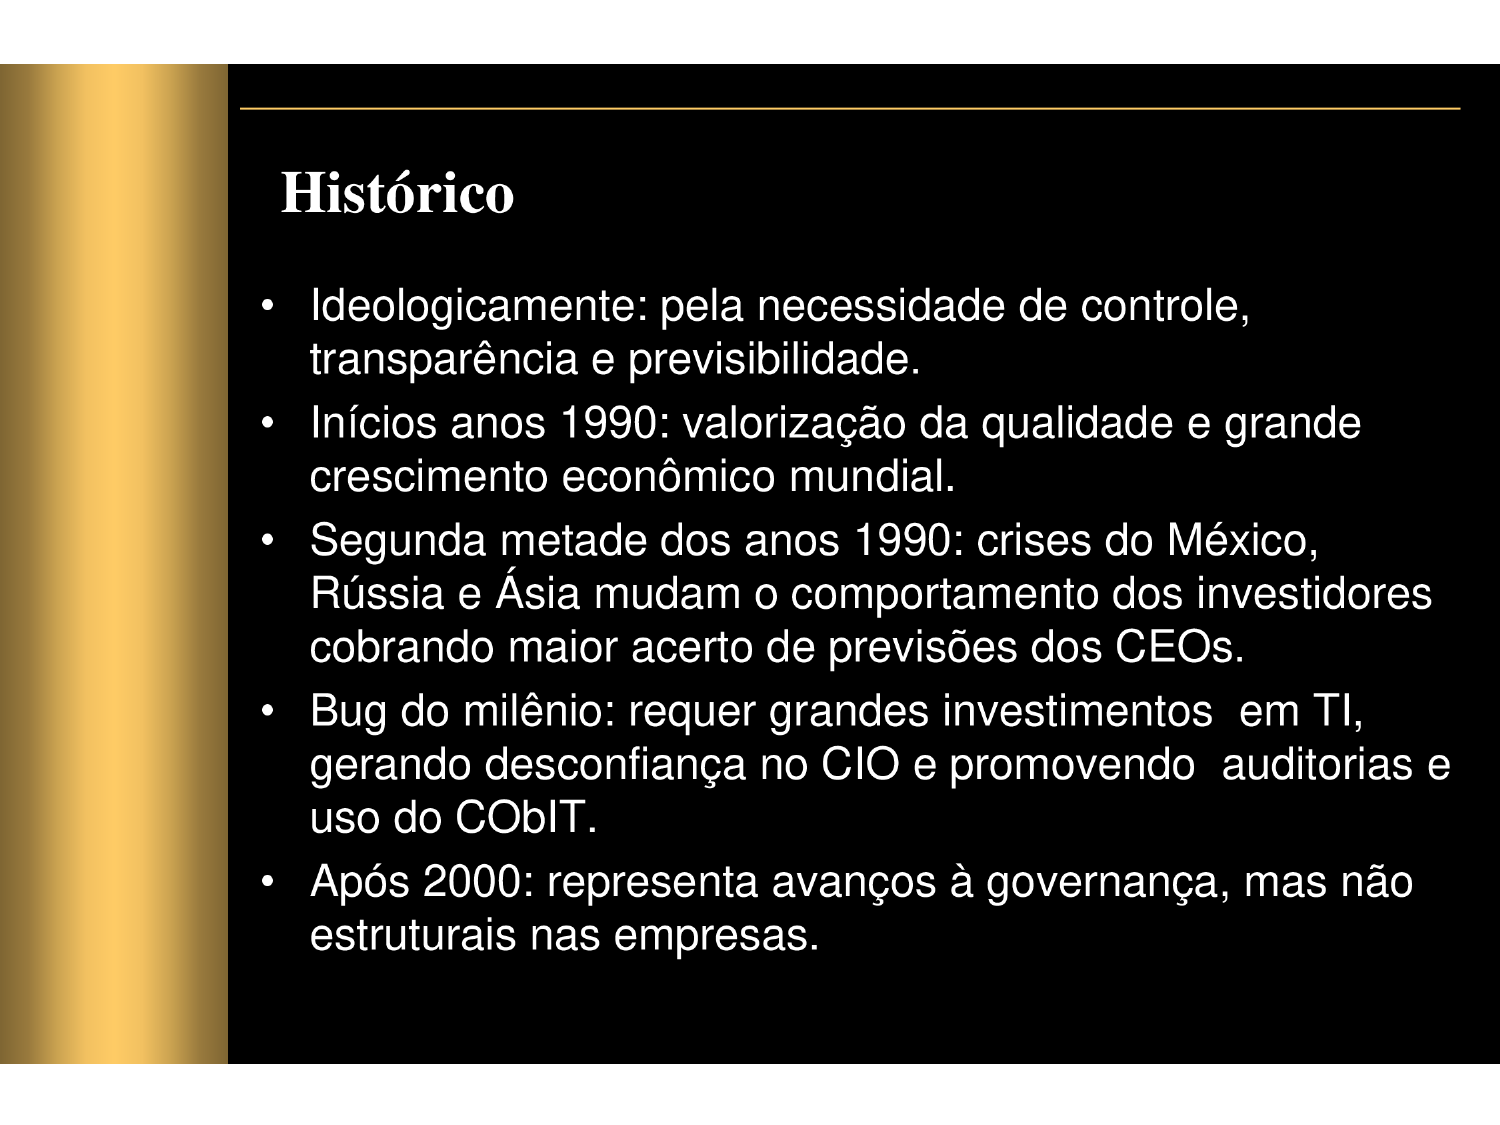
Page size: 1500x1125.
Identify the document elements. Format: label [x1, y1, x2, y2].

picture [0, 63, 1500, 1065]
